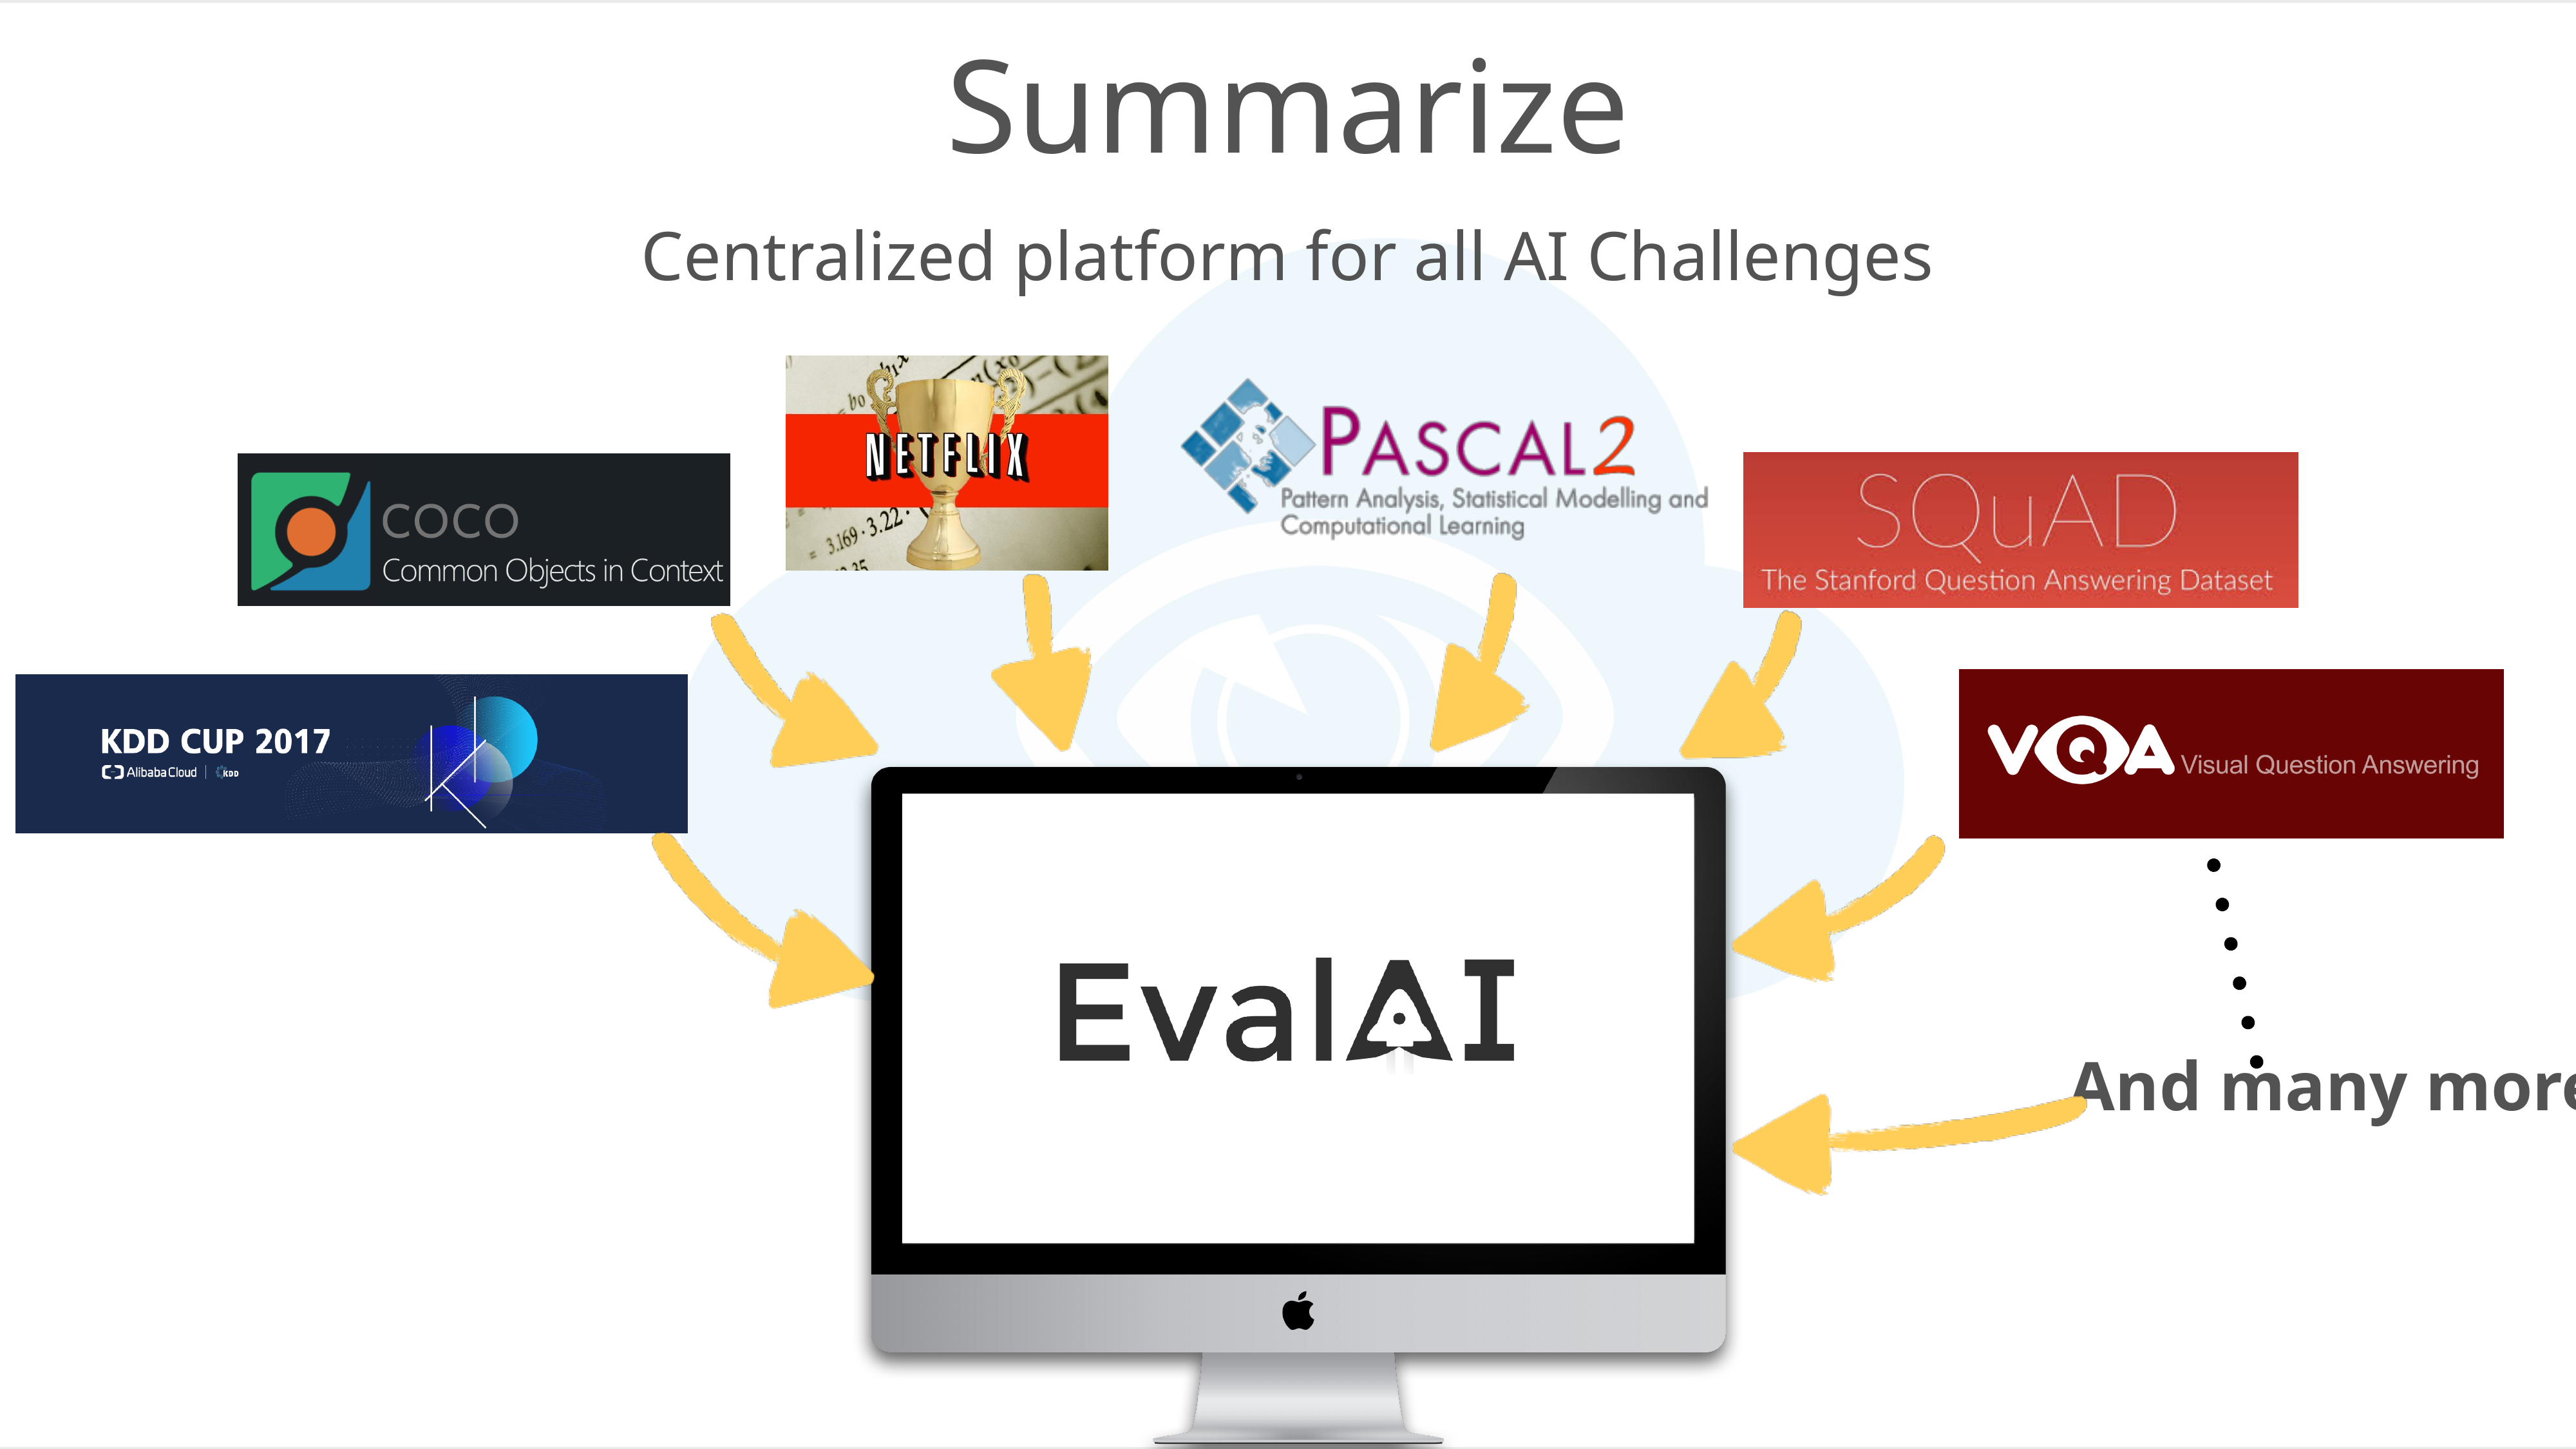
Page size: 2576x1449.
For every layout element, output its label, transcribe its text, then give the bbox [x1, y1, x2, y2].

title Summarize [449, 0, 2127, 204]
text_box Centralized platform for all AI Challenges [633, 205, 1943, 301]
picture [0, 0, 2576, 1449]
text_box And many more [2061, 1036, 2576, 1132]
